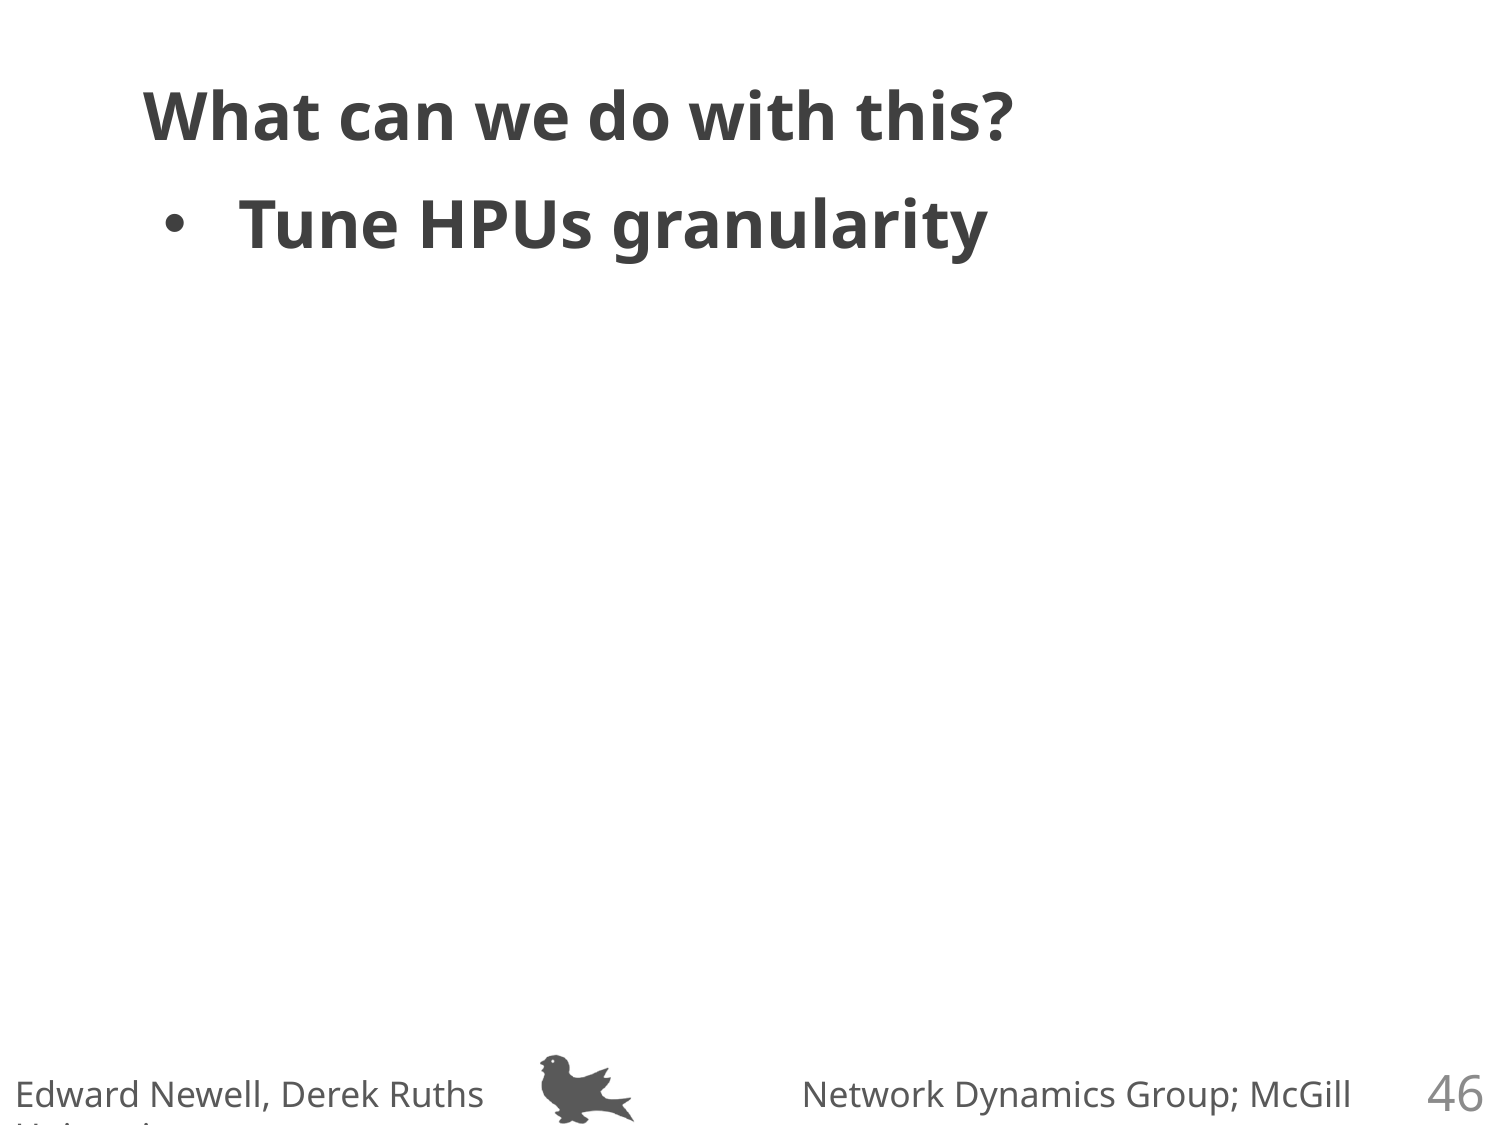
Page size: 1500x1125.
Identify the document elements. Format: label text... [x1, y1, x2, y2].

text_box What can we do with this? [129, 66, 1157, 162]
text_box Tune HPUs granularity [148, 174, 1195, 270]
text_box [532, 1045, 643, 1125]
slide_number 45 [1374, 1065, 1500, 1125]
